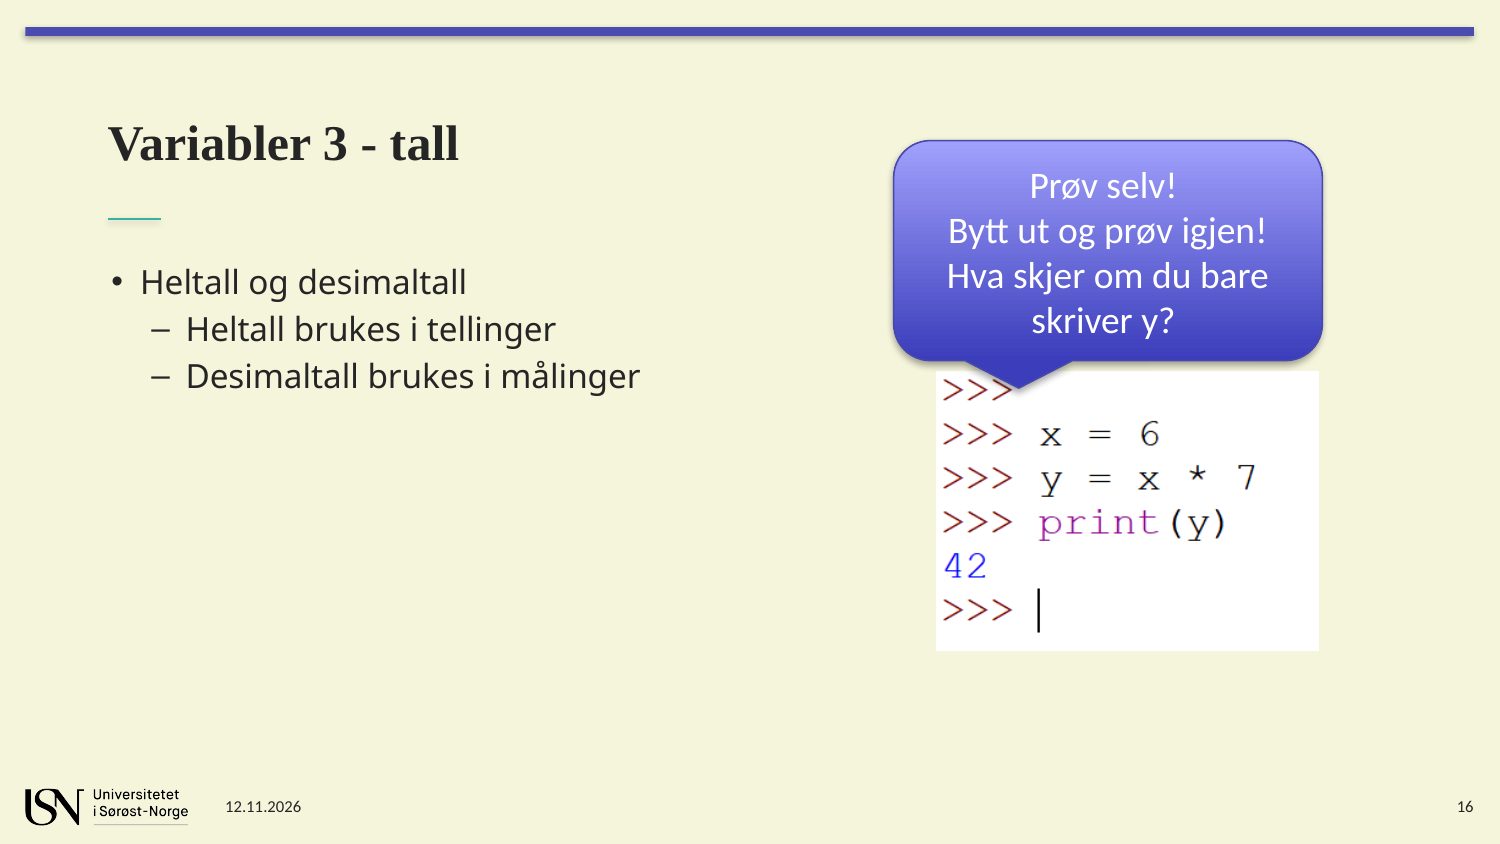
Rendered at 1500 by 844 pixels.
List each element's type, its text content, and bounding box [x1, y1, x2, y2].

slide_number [224, 793, 497, 820]
slide_number 16 [1123, 793, 1474, 820]
picture [3, 766, 210, 844]
list Heltall og desimaltall Heltall brukes i tellinger Desimaltall brukes i målinger [96, 261, 1414, 730]
title Variabler 3 - tall [107, 70, 1414, 211]
text_box Prøv selv! Bytt ut og prøv igjen! Hva skjer om du bare skriver y? [892, 139, 1324, 369]
picture [935, 371, 1319, 652]
